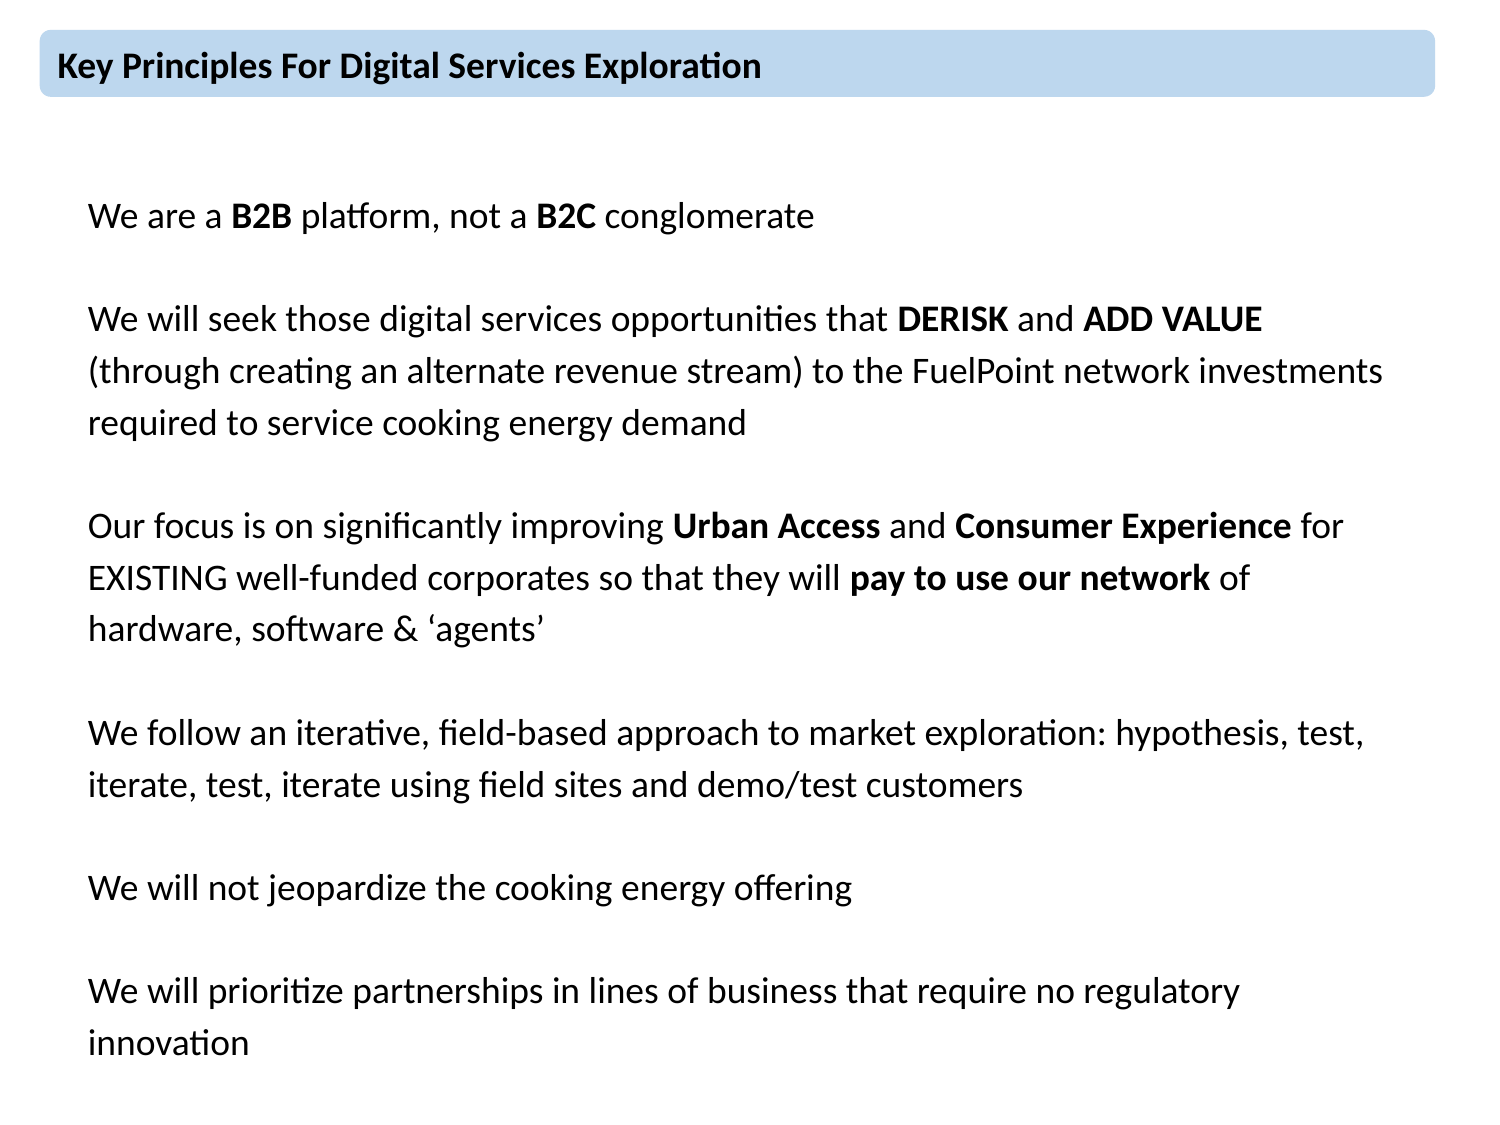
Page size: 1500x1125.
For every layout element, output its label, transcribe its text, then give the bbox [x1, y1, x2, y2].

text_box Key Principles For Digital Services Exploration [38, 28, 1437, 98]
text_box We are a B2B platform, not a B2C conglomerate We will seek those digital services opportunities that DERISK and ADD VALUE (through creating an alternate revenue stream) to the FuelPoint network investments required to service cooking energy demand Our focus is on significantly improving Urban Access and Consumer Experience for EXISTING well-funded corporates so that they will pay to use our network of hardware, software & ‘agents’ We follow an iterative, field-based approach to market exploration: hypothesis, test, iterate, test, iterate using field sites and demo/test customers We will not jeopardize the cooking energy offering We will prioritize partnerships in lines of business that require no regulatory innovation [51, 316, 1404, 983]
